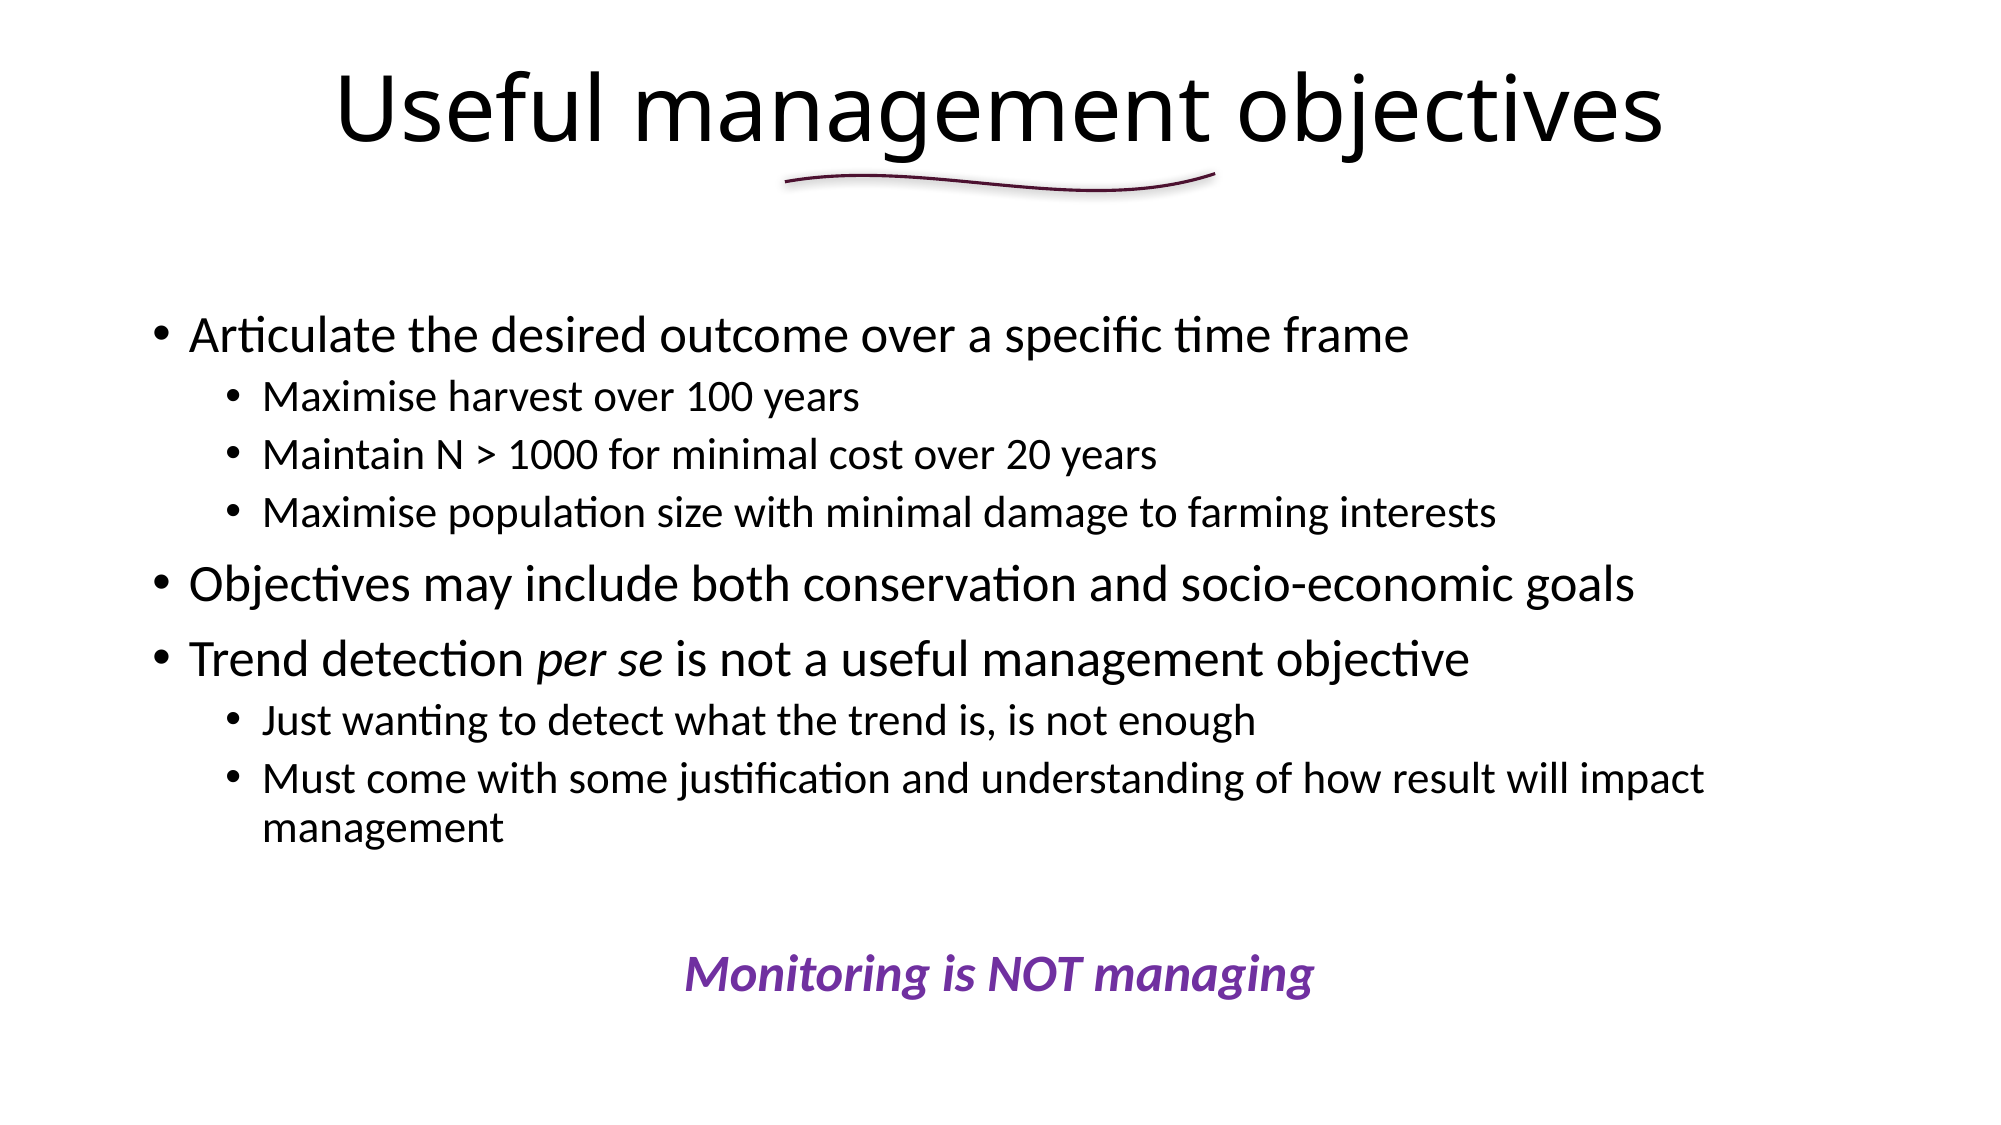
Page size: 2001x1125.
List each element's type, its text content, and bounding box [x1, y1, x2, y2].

list Articulate the desired outcome over a specific time frame Maximise harvest over 100 years Maintain N > 1000 for minimal cost over 20 years Maximise population size with minimal damage to farming interests Objectives may include both conservation and socio-economic goals Trend detection per se is not a useful management objective Just wanting to detect what the trend is, is not enough Must come with some justification and understanding of how result will impact management Monitoring is NOT managing [137, 299, 1863, 1014]
title Useful management objectives [0, 3, 2000, 221]
text_box [784, 173, 1216, 191]
